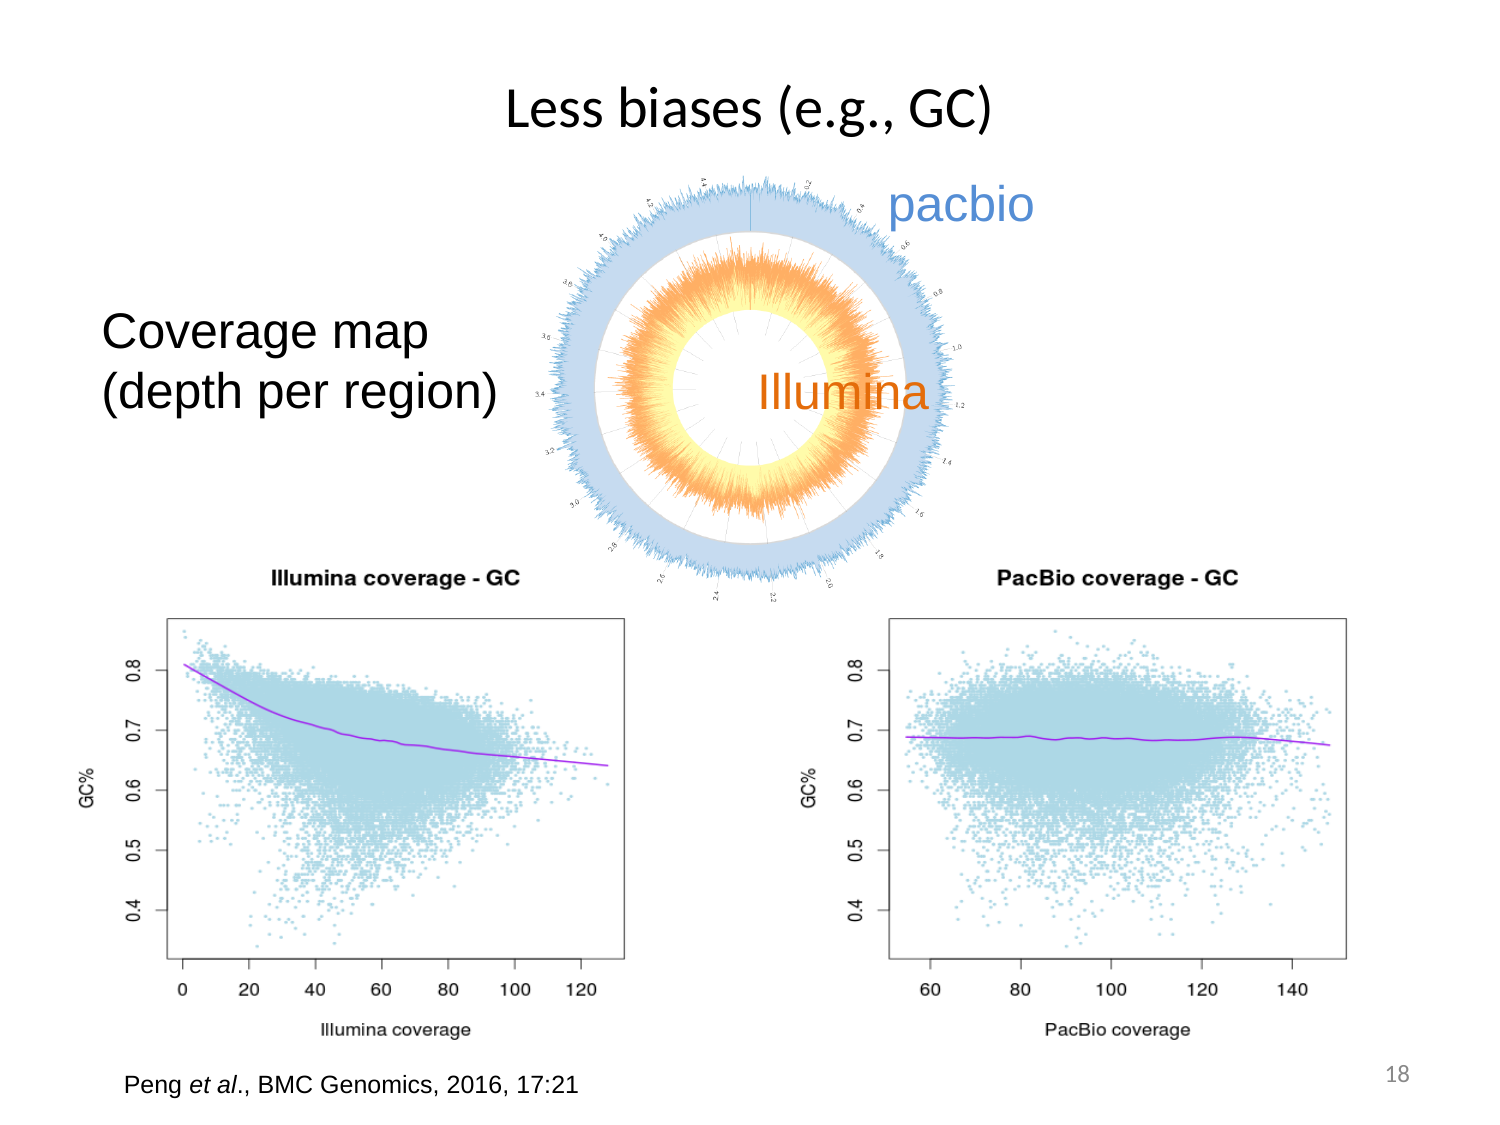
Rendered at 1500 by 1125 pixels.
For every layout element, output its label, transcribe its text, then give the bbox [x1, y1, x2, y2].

slide_number 18 [1074, 1042, 1425, 1103]
text_box Coverage map (depth per region) [86, 291, 520, 426]
text_box pacbio [975, 163, 1050, 239]
picture [73, 163, 1395, 1062]
title Less biases (e.g., GC) [75, 45, 1425, 164]
text_box Peng et al., BMC Genomics, 2016, 17:21 [108, 1070, 596, 1107]
